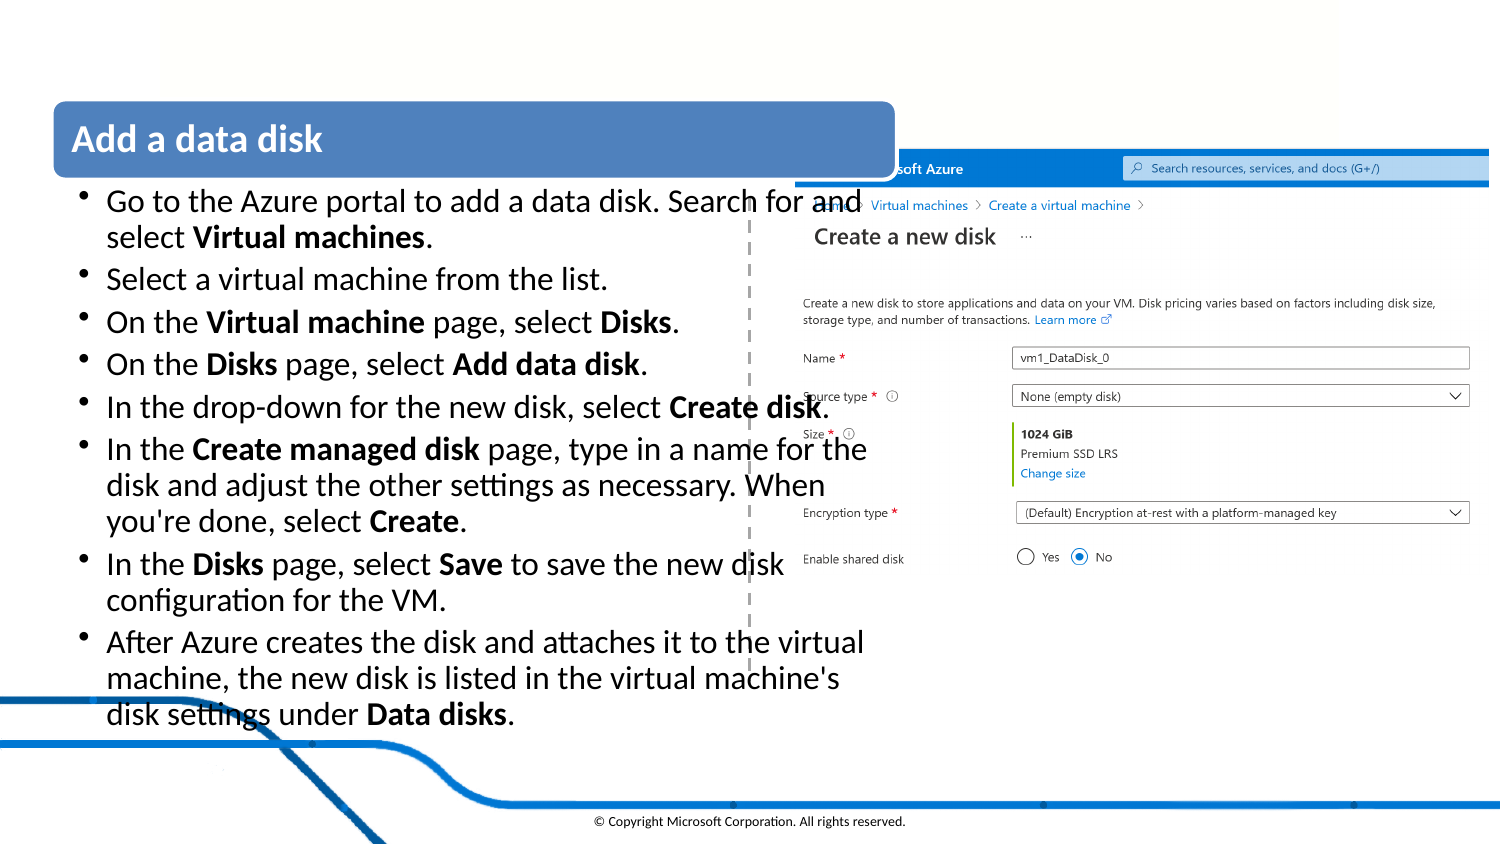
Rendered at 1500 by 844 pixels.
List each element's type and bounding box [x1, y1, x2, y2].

text_box [51, 98, 686, 664]
text_box [731, 287, 769, 325]
picture [0, 0, 1500, 844]
